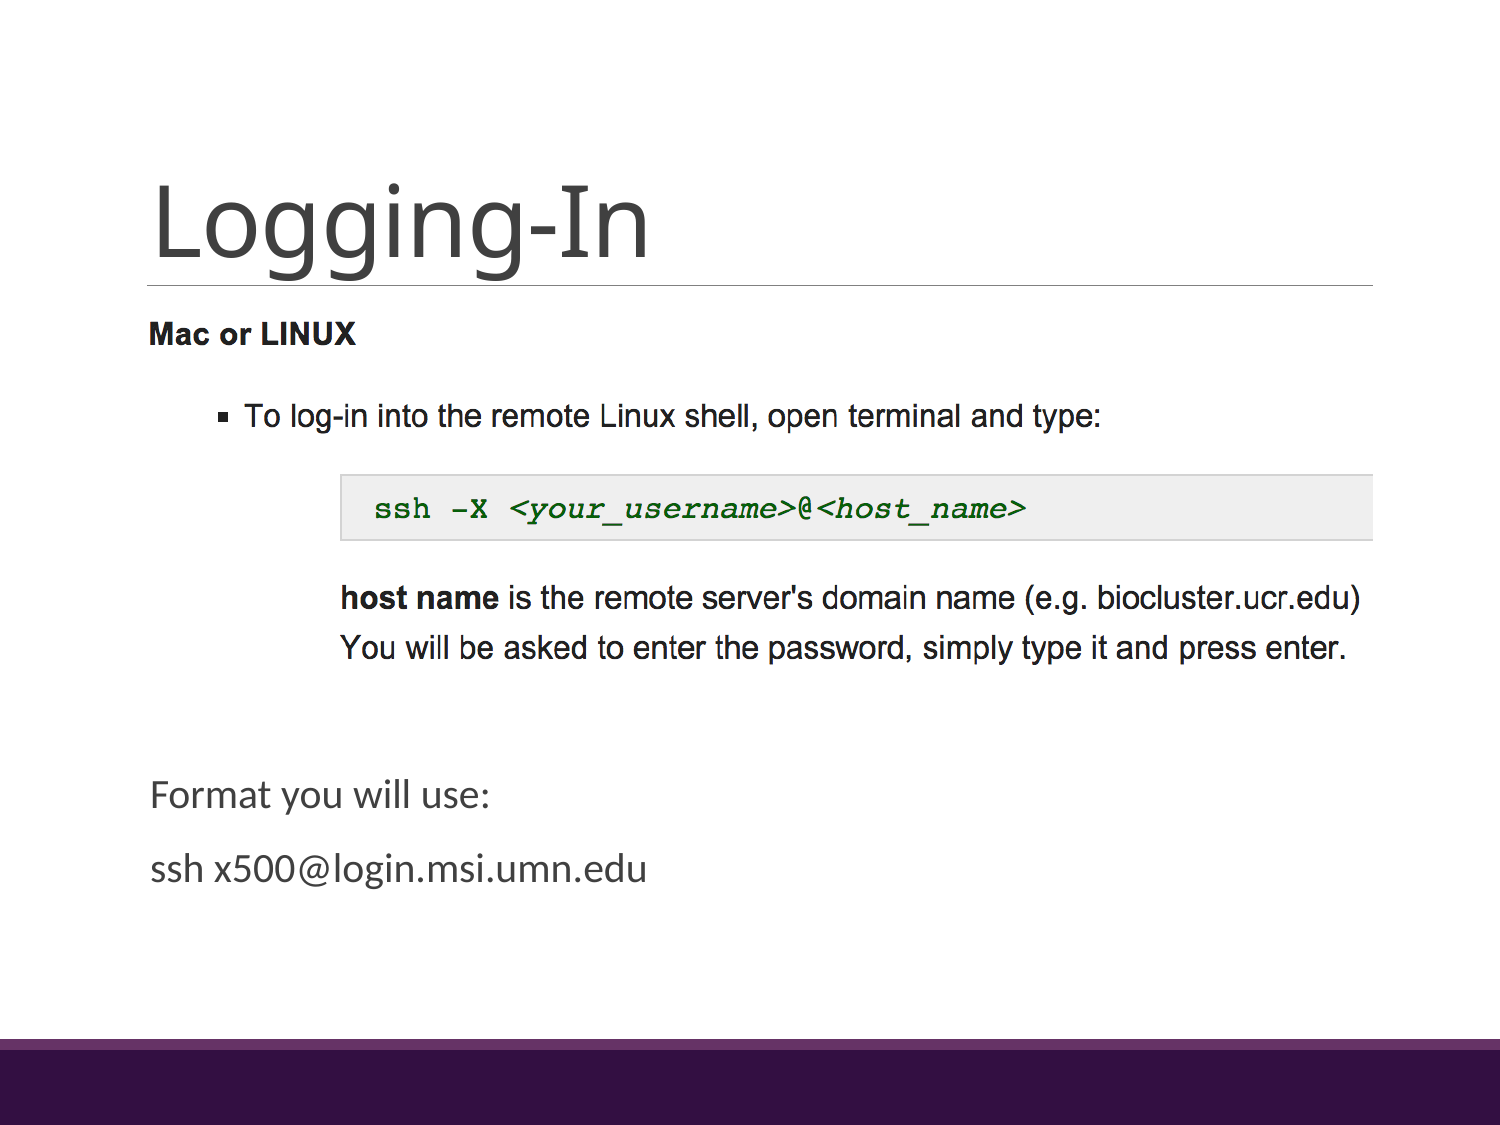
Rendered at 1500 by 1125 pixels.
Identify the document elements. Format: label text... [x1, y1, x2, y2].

picture [134, 308, 1373, 686]
title Logging-In [135, 47, 1373, 285]
list Format you will use: ssh x500@login.msi.umn.edu [135, 765, 1373, 977]
